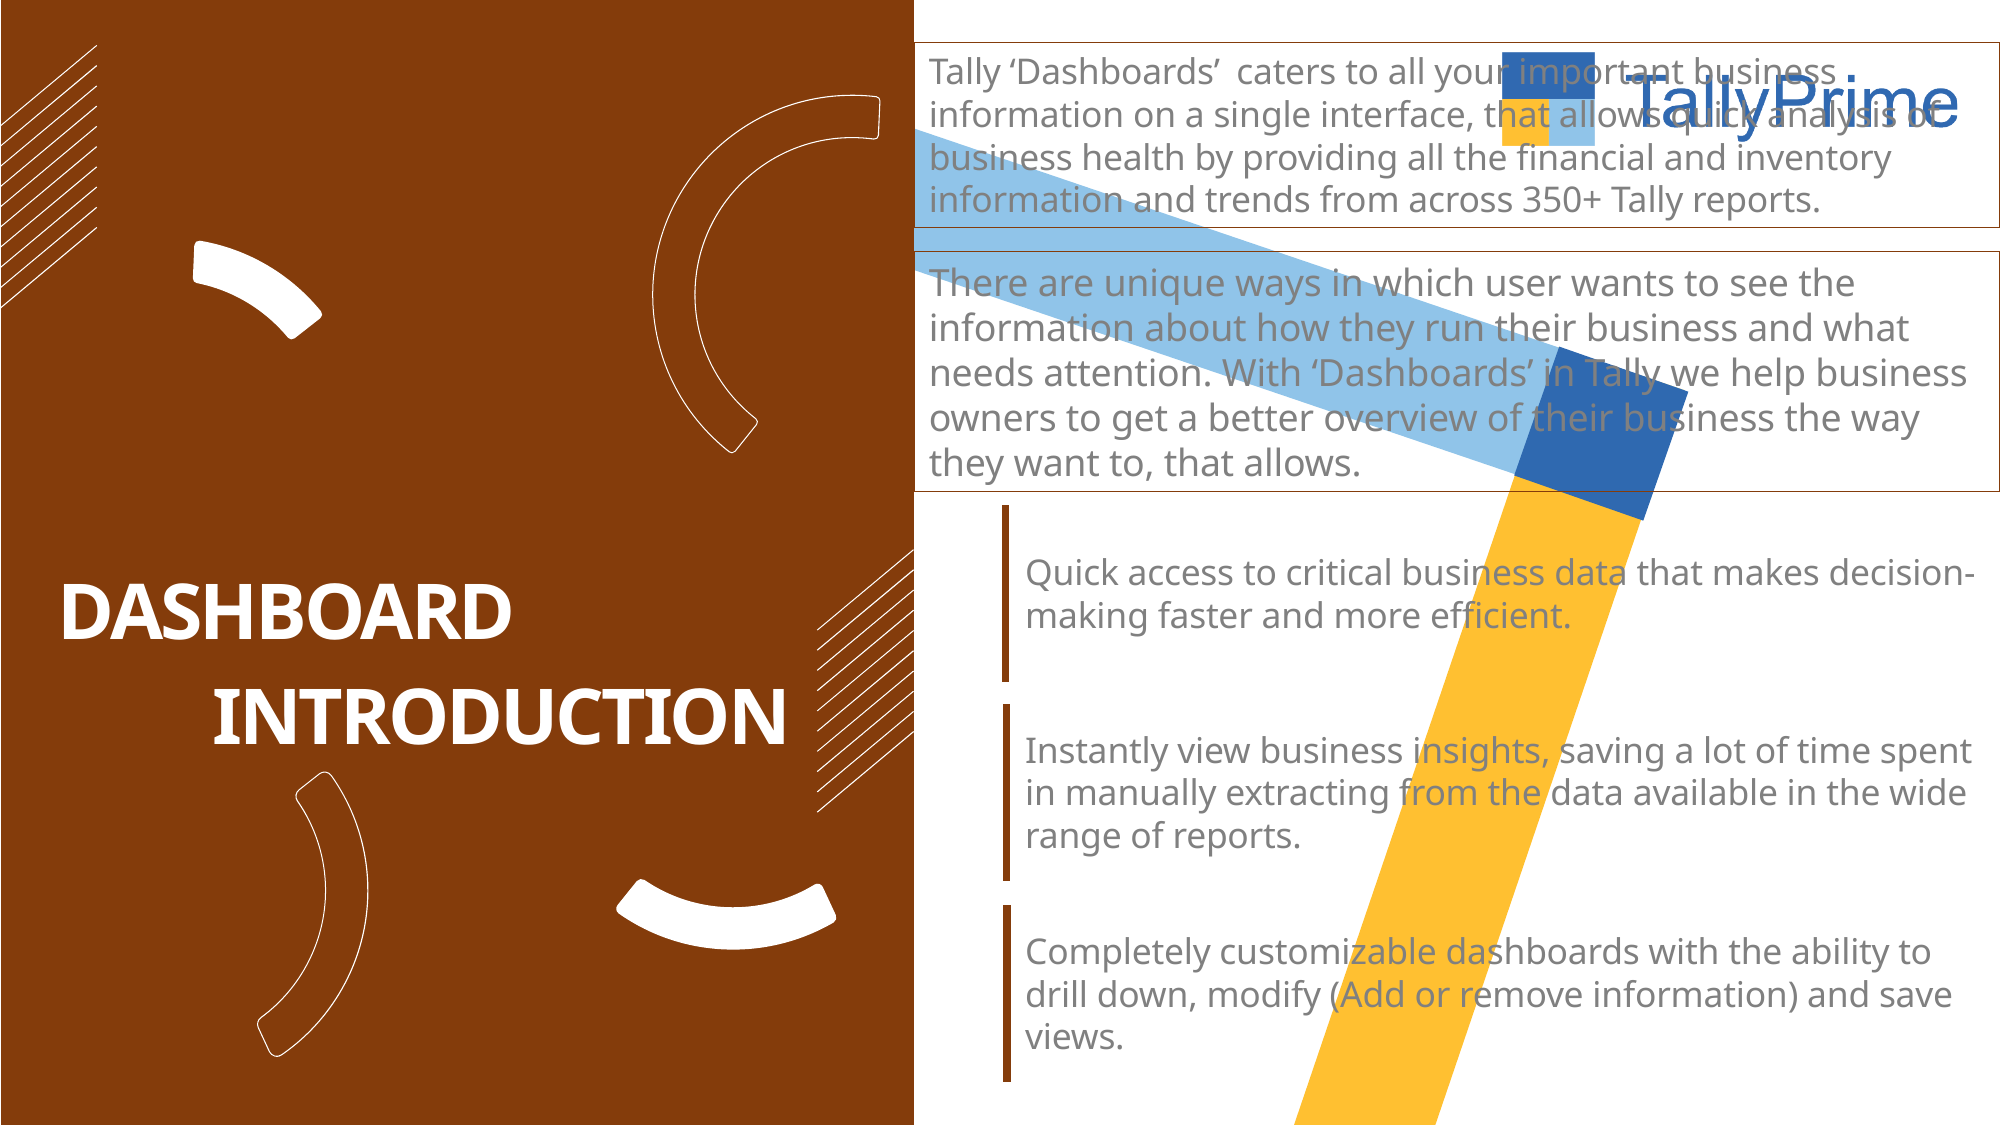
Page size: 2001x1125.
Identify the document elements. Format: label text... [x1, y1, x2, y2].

text_box [0, 146, 98, 228]
text_box [257, 771, 369, 1057]
text_box [1002, 703, 1011, 881]
text_box [192, 240, 323, 340]
text_box [0, 0, 915, 1125]
text_box Instantly view business insights, saving a lot of time spent in manually extracting from the data available in the wide range of reports. [1010, 720, 1990, 863]
text_box DASHBOARD [42, 555, 551, 663]
text_box [1001, 504, 1010, 683]
text_box Completely customizable dashboards with the ability to drill down, modify (Add or remove information) and save views. [1010, 921, 1990, 1065]
text_box [0, 227, 98, 309]
text_box There are unique ways in which user wants to see the information about how they run their business and what needs attention. With ‘Dashboards’ in Tally we help business owners to get a better overview of their business the way they want to, that allows. [914, 251, 2000, 492]
text_box INTRODUCTION [197, 660, 806, 768]
text_box [616, 879, 837, 950]
text_box [652, 94, 881, 454]
text_box [0, 45, 98, 127]
text_box Quick access to critical business data that makes decision-making faster and more efficient. [1010, 543, 2000, 643]
text_box [1003, 905, 1011, 1083]
text_box Tally ‘Dashboards’ caters to all your important business information on a single interface, that allows quick analysis of business health by providing all the financial and inventory information and trends from across 350+ Tally reports. [914, 42, 2000, 228]
